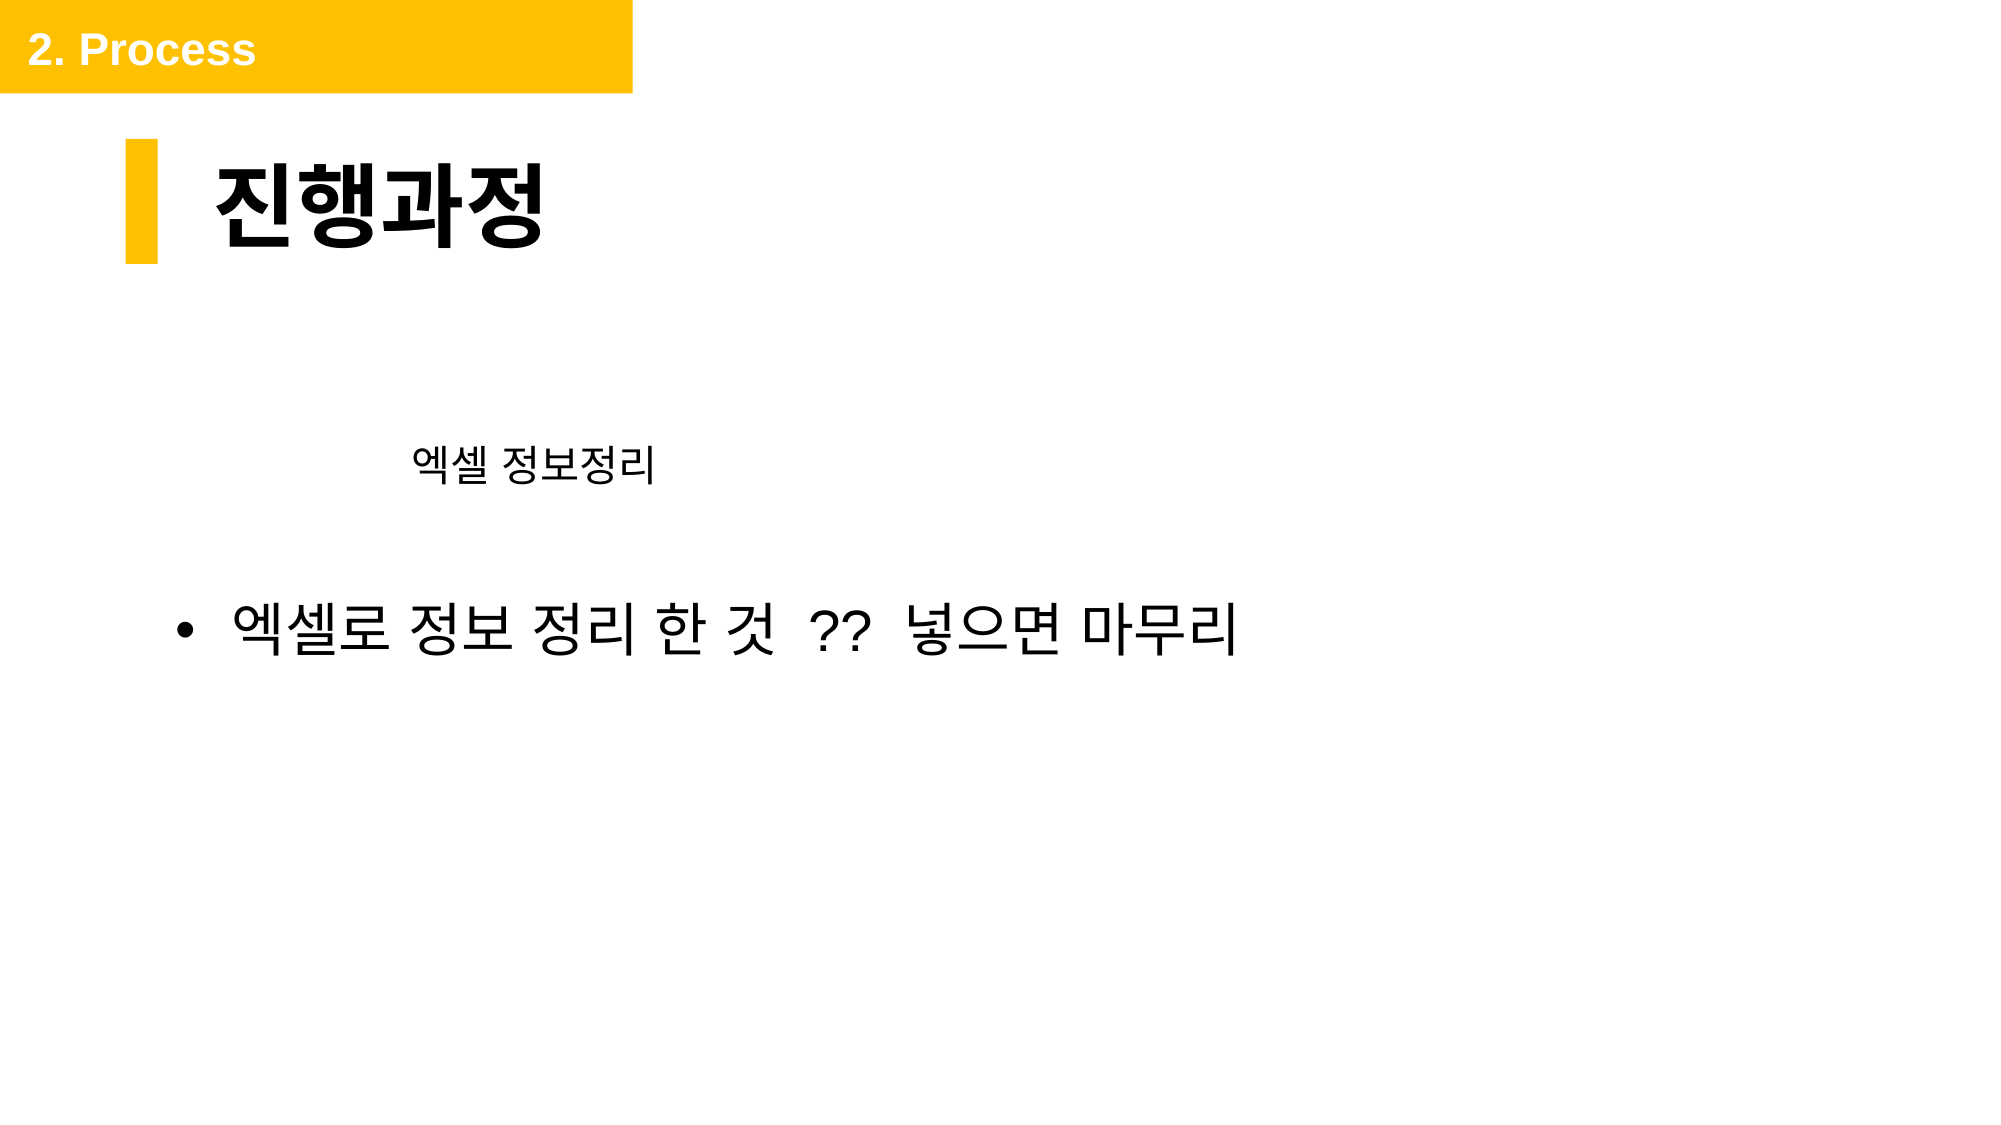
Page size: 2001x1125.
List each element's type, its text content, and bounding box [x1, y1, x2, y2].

list 엑셀 정보정리 [316, 424, 752, 518]
title 진행과정 [197, 101, 1922, 320]
text_box 2. Process [0, 0, 633, 94]
list 엑셀로 정보 정리 한 것 ?? 넣으면 마무리 [141, 593, 1867, 985]
text_box [125, 138, 158, 264]
